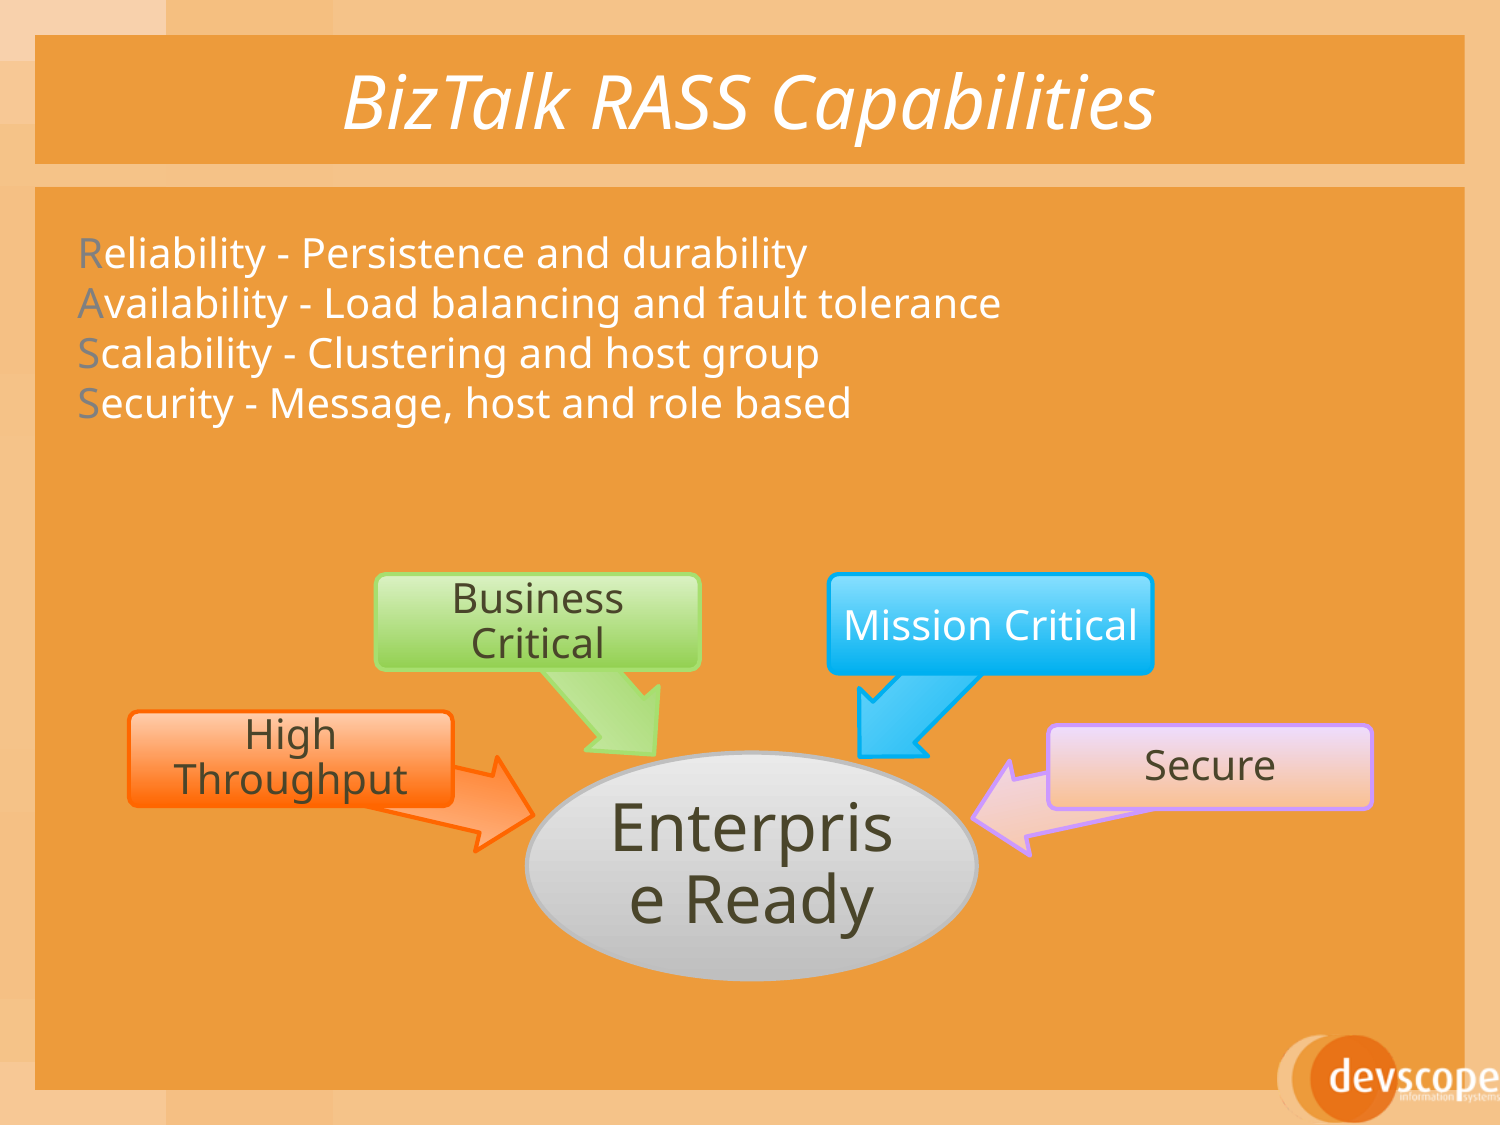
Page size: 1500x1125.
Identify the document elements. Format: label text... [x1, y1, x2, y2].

picture [0, 0, 1500, 1125]
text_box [128, 573, 1373, 980]
text_box BizTalk RASS Capabilities [35, 46, 1465, 152]
text_box Reliability - Persistence and durability Availability - Load balancing and fault tolerance Scalability - Clustering and host group Security - Message, host and role based [62, 231, 1500, 422]
text_box [33, 33, 1467, 166]
text_box [33, 185, 1467, 1092]
